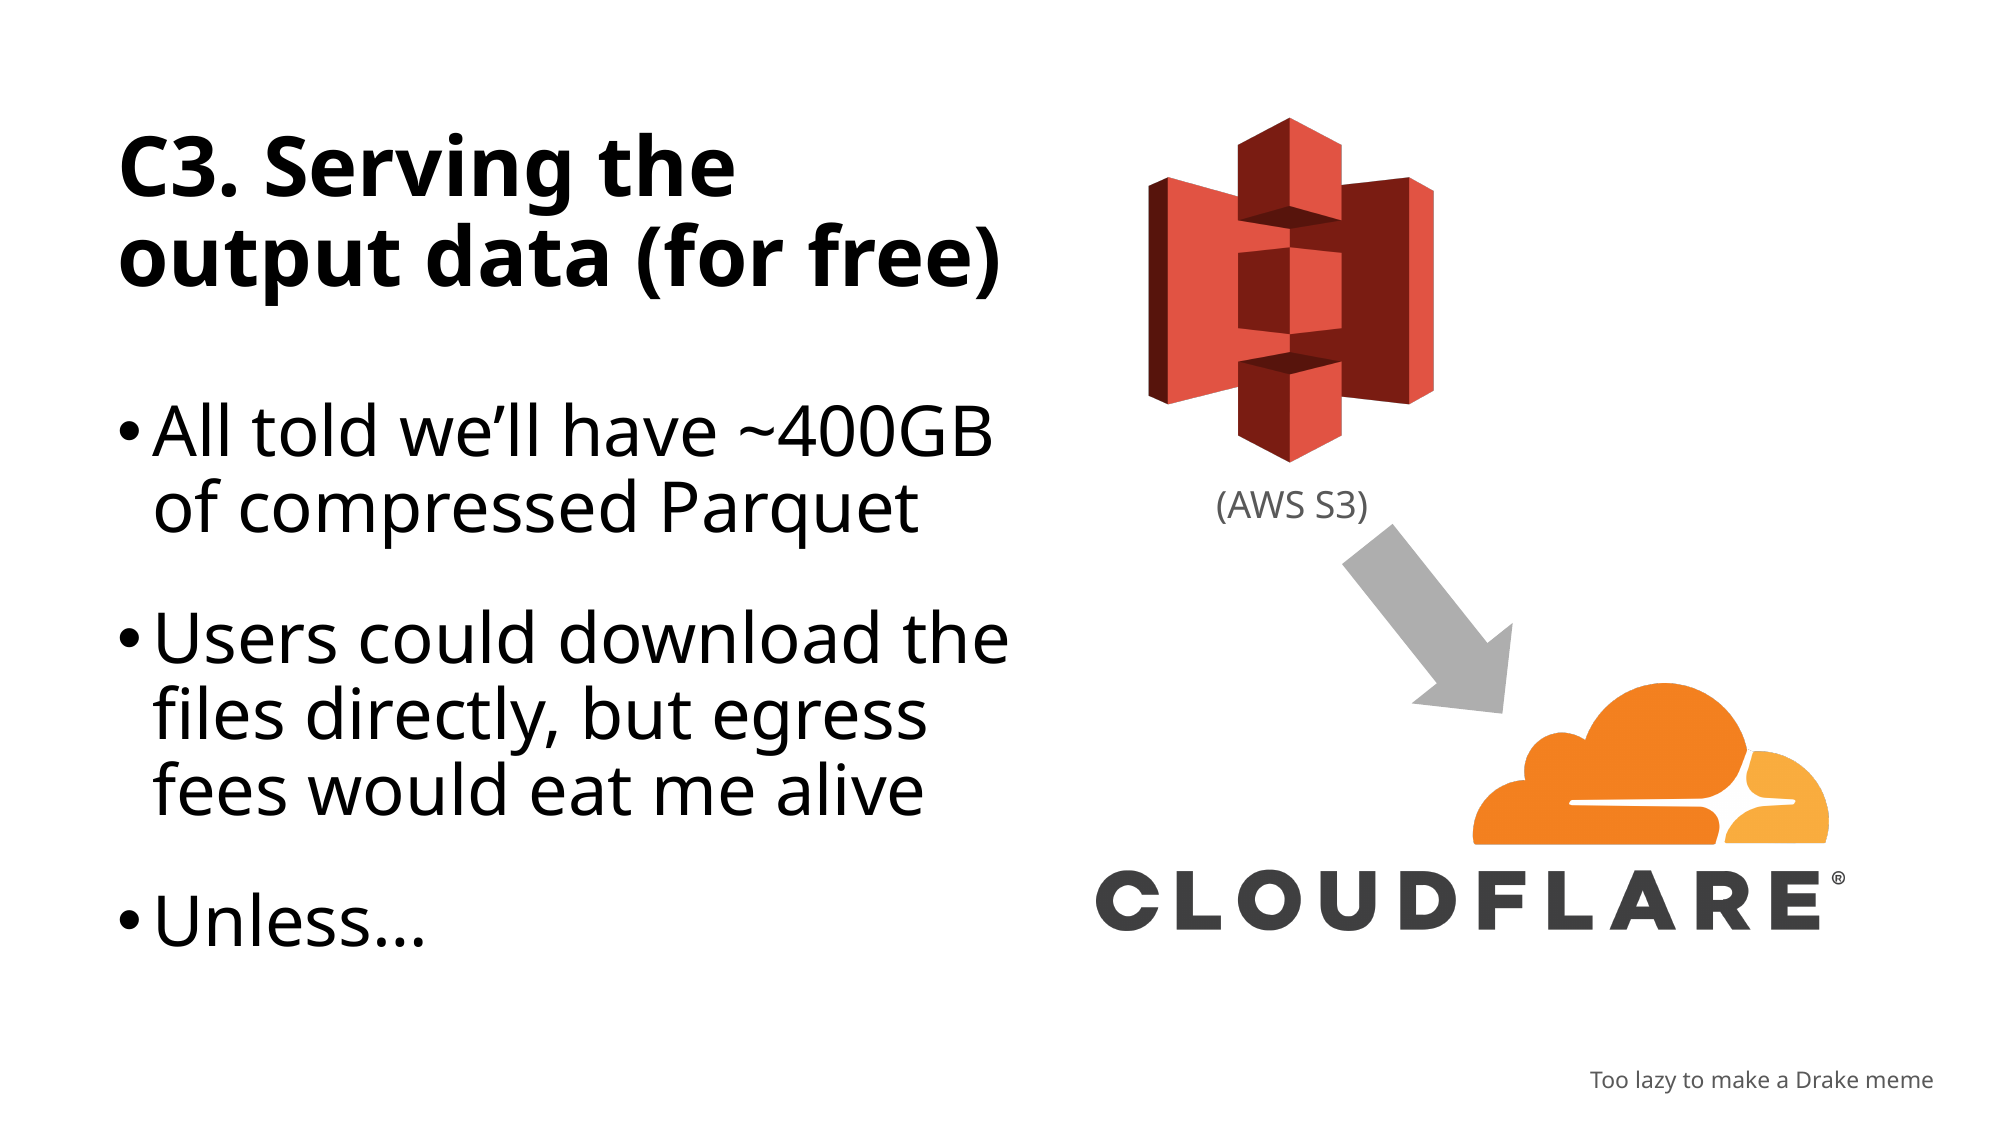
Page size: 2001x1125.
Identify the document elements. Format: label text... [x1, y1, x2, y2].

list All told we’ll have ~400GB of compressed Parquet Users could download the files directly, but egress fees would eat me alive Unless… [101, 388, 1034, 1019]
picture [1096, 682, 1846, 931]
text_box [1339, 534, 1515, 682]
picture [1137, 105, 1446, 474]
text_box (AWS S3) [1138, 474, 1446, 534]
text_box Too lazy to make a Drake meme [1444, 1057, 2000, 1101]
title C3. Serving the output data (for free) [101, 106, 1034, 324]
